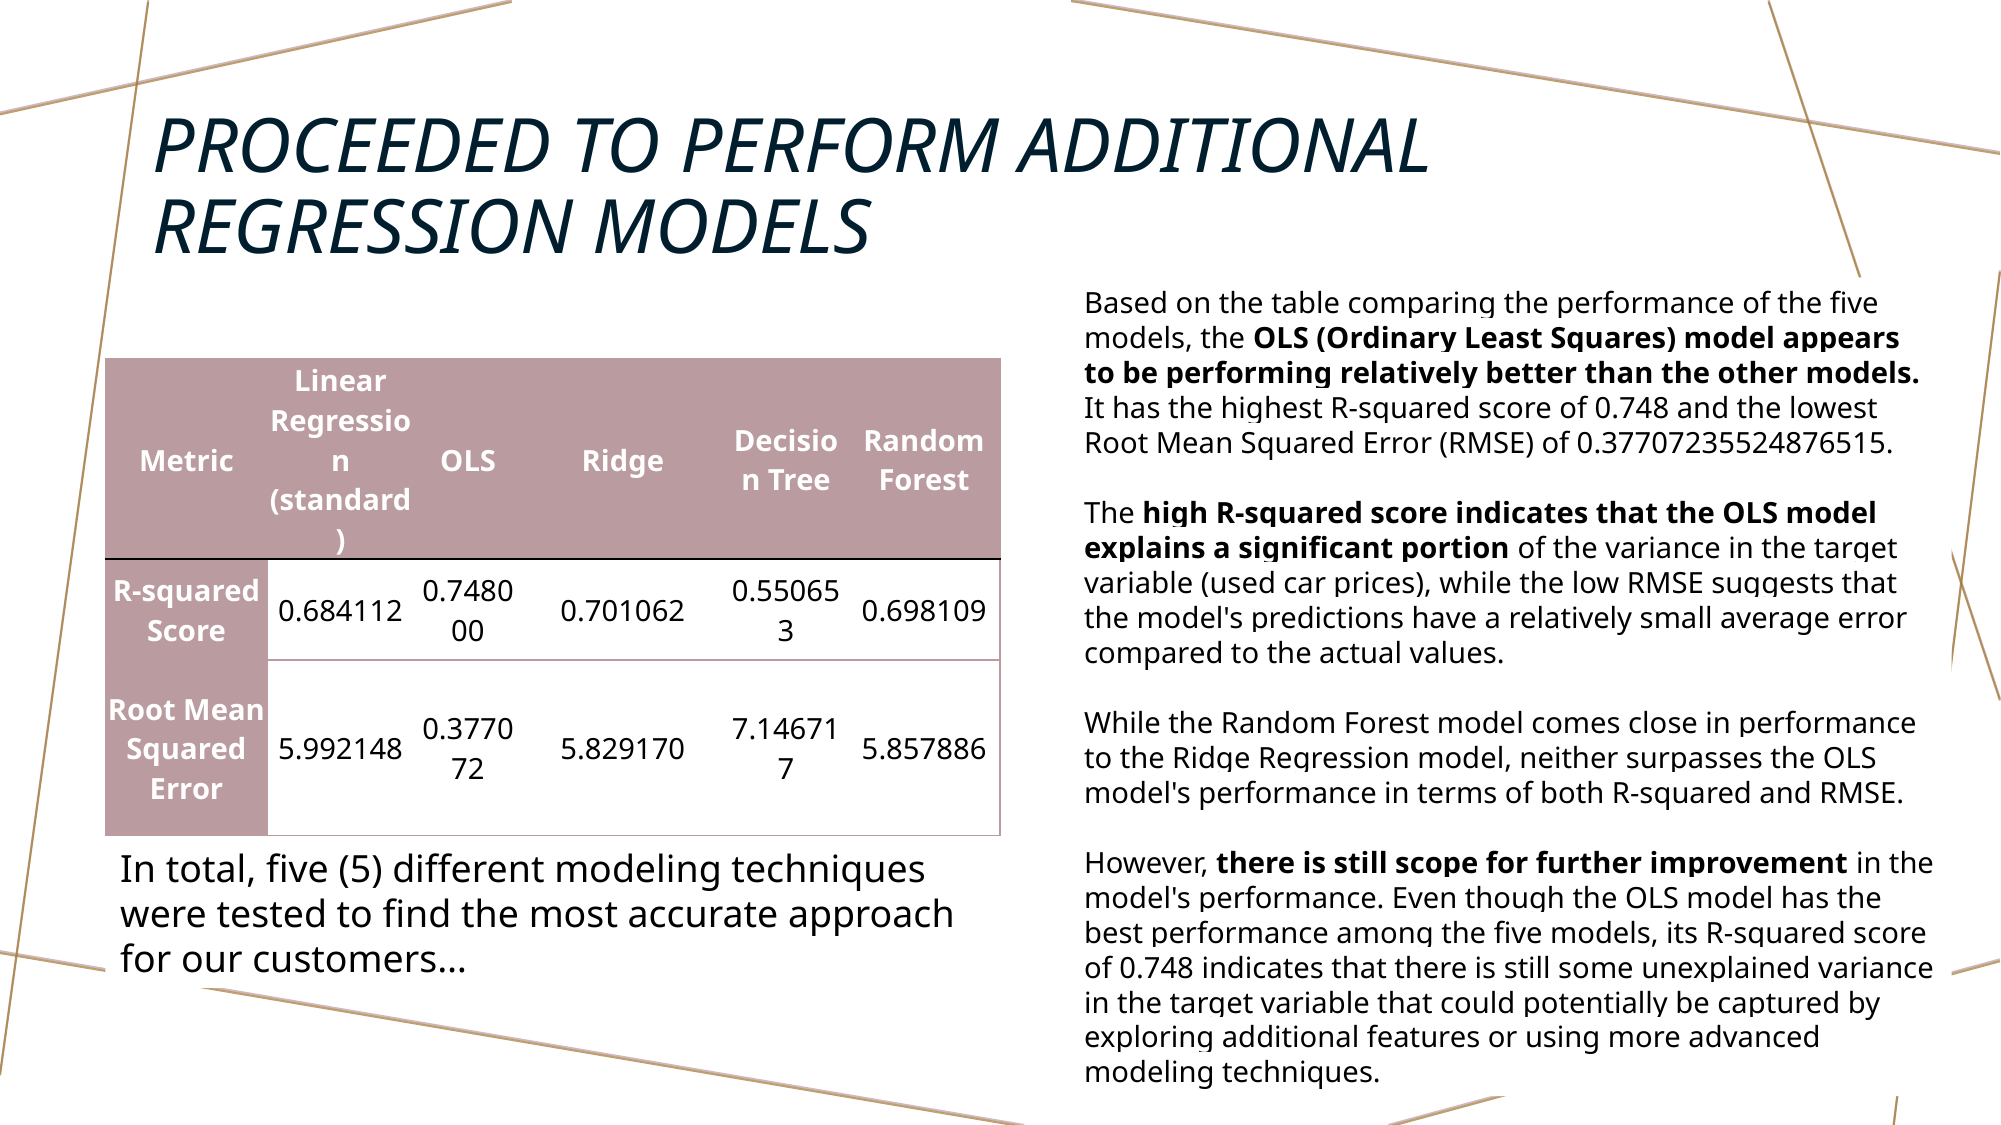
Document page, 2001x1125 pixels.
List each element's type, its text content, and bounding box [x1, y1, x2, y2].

table_header OLS [414, 360, 522, 558]
table_header Metric [106, 360, 268, 558]
table_cell 0.377072 [414, 661, 522, 835]
table_cell 0.748000 [414, 560, 522, 659]
table_header Decision Tree [724, 360, 848, 558]
table_cell Root Mean Squared Error [106, 661, 268, 835]
table_header Random Forest [848, 360, 999, 558]
table_cell 0.698109 [848, 560, 999, 659]
table_cell 0.684112 [268, 560, 414, 659]
table_cell R-squared Score [106, 560, 268, 659]
text_box In total, five (5) different modeling techniques were tested to find the most accurate approach for our customers… [105, 838, 1000, 988]
table_header Ridge [522, 360, 724, 558]
table_header Linear Regression (standard) [268, 360, 414, 558]
table_cell 0.701062 [522, 560, 724, 659]
table_cell 5.829170 [522, 661, 724, 835]
table_cell 5.992148 [268, 661, 414, 835]
title Proceeded to Perform Additional Regression Models [137, 59, 1833, 278]
text_box Based on the table comparing the performance of the five models, the OLS (Ordinary Least Squares) model appears to be performing relatively better than the other models. It has the highest R-squared score of 0.748 and the lowest Root Mean Squared Error (RMSE) of 0.37707235524876515. The high R-squared score indicates that the OLS model explains a significant portion of the variance in the target variable (used car prices), while the low RMSE suggests that the model's predictions have a relatively small average error compared to the actual values. While the Random Forest model comes close in performance to the Ridge Regression model, neither surpasses the OLS model's performance in terms of both R-squared and RMSE. However, there is still scope for further improvement in the model's performance. Even though the OLS model has the best performance among the five models, its R-squared score of 0.748 indicates that there is still some unexplained variance in the target variable that could potentially be captured by exploring additional features or using more advanced modeling techniques. [1069, 277, 1952, 1097]
table_cell 0.550653 [724, 560, 848, 659]
table_cell 5.857886 [848, 661, 999, 835]
table_cell 7.146717 [724, 661, 848, 835]
